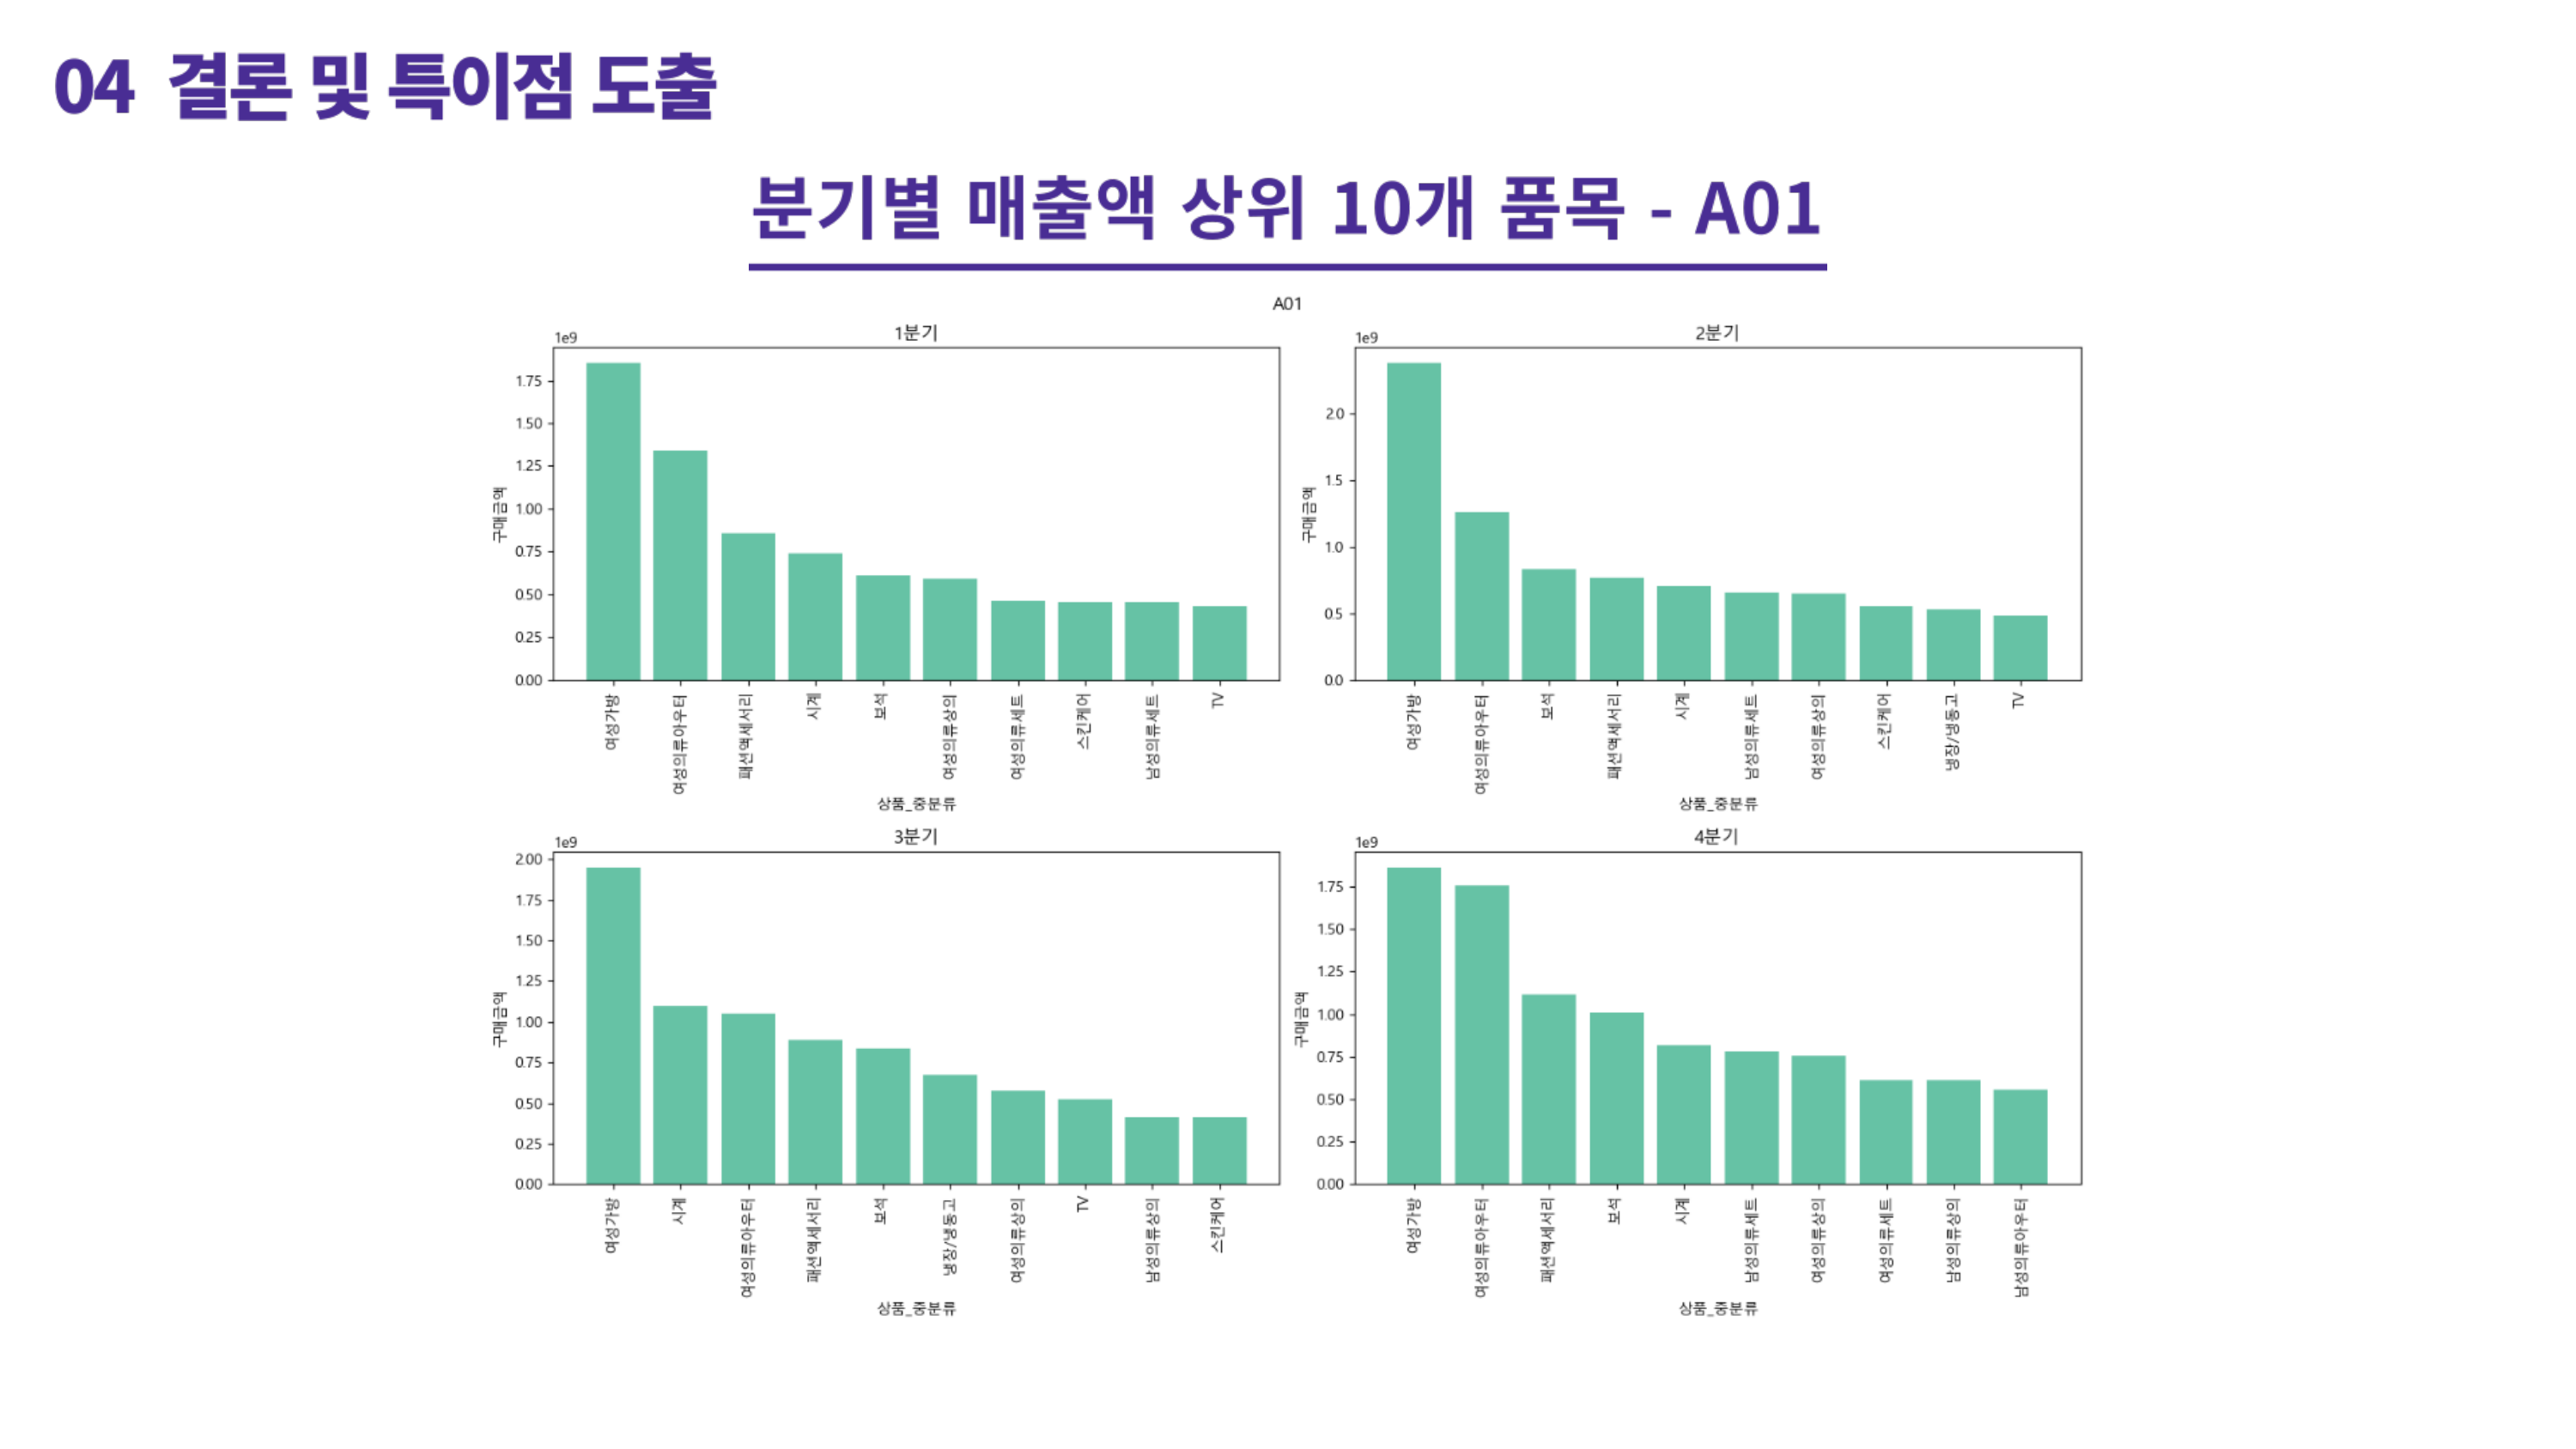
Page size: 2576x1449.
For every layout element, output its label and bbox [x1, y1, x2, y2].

text_box [484, 286, 2091, 1328]
picture [41, 22, 1848, 273]
